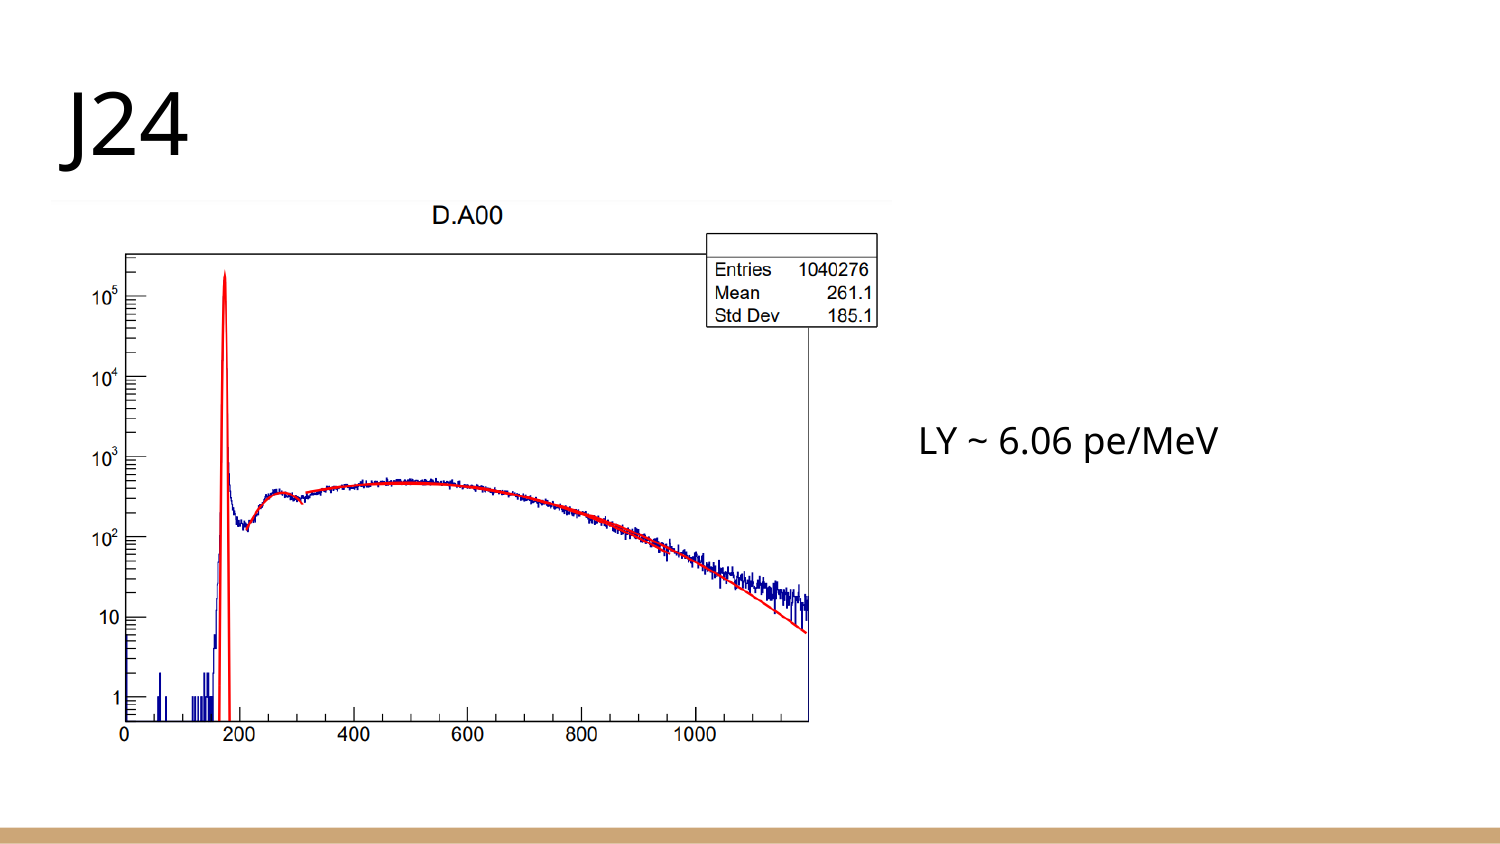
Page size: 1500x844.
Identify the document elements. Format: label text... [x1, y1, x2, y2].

title J24 [51, 51, 1449, 189]
picture [50, 200, 892, 752]
text_box LY ~ 6.06 pe/MeV [902, 401, 1267, 590]
